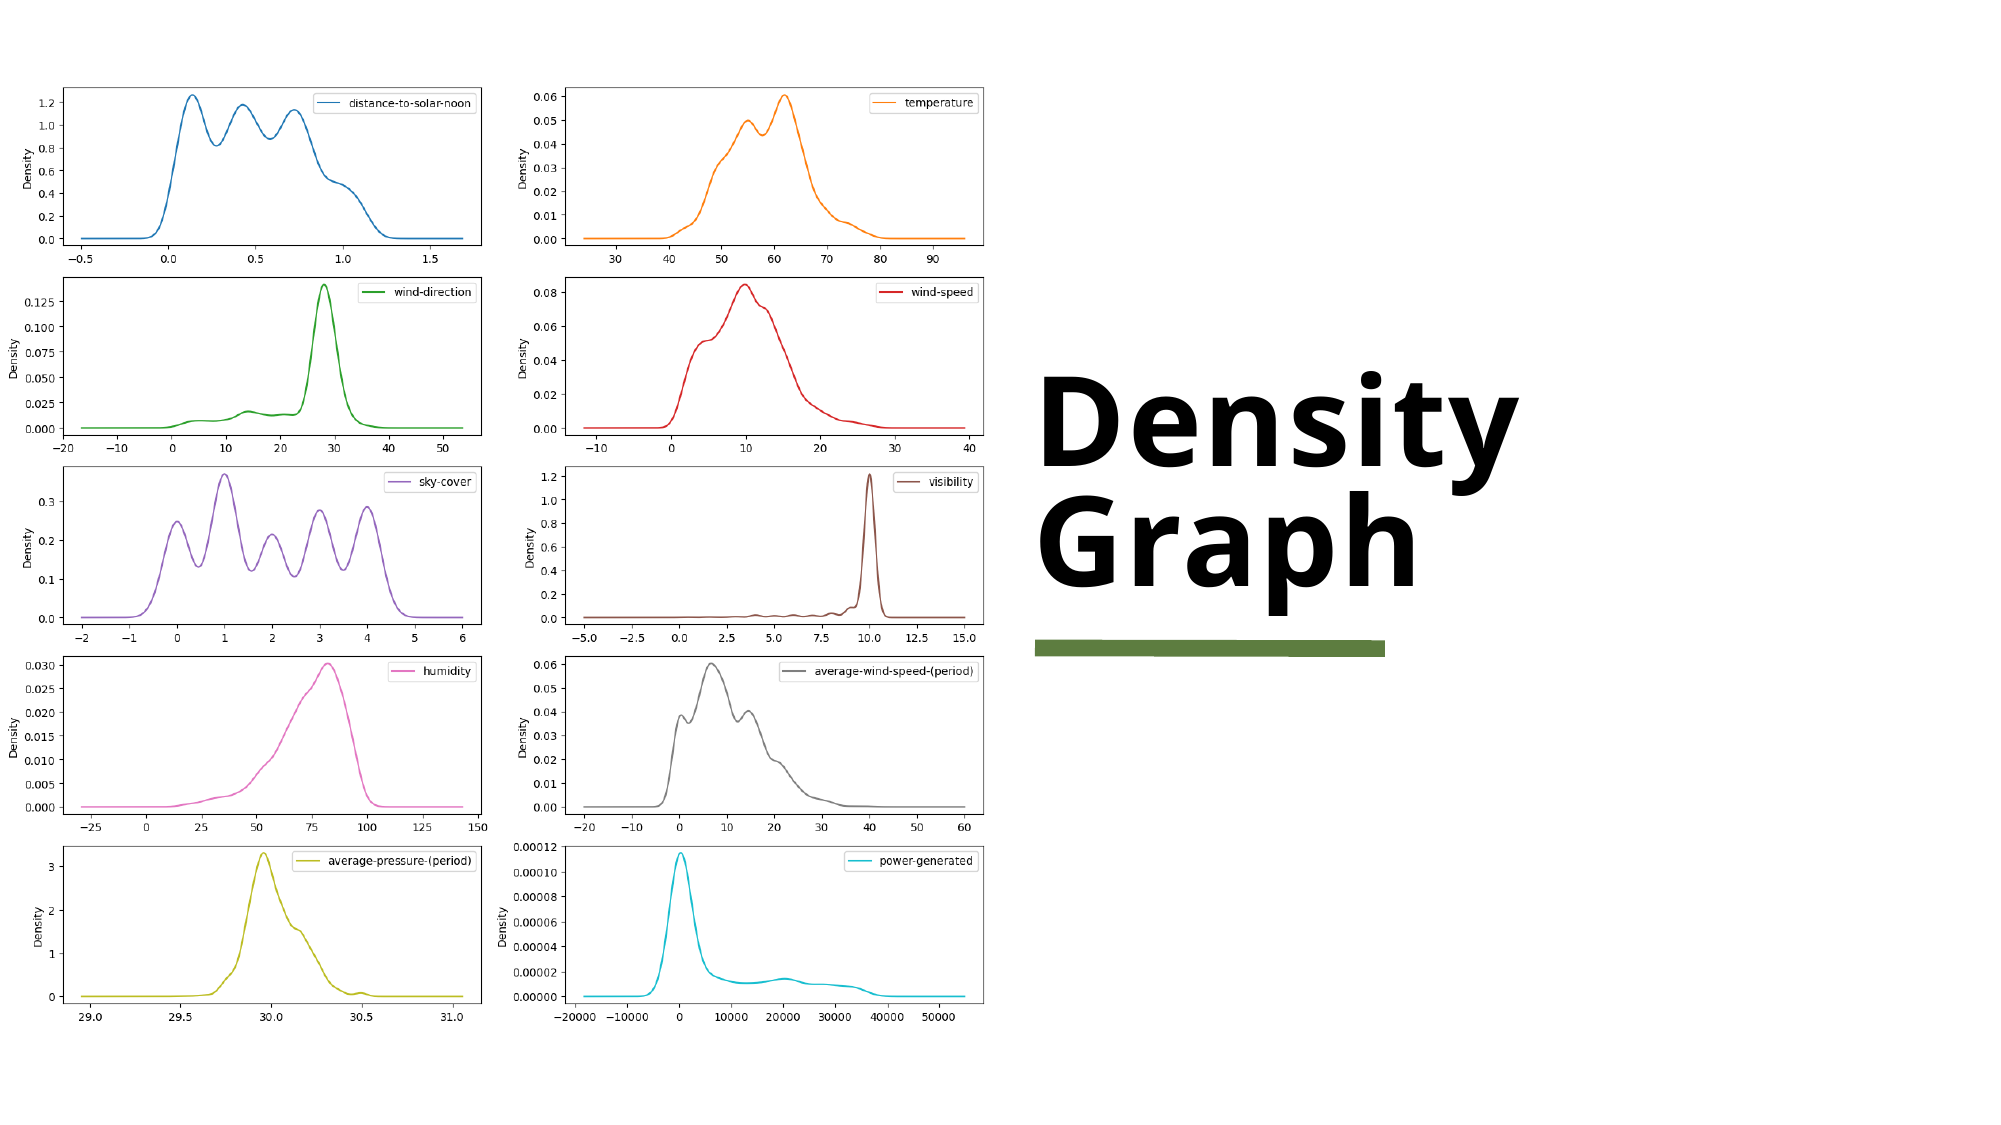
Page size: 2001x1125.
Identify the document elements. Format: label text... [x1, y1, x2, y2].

picture [0, 80, 991, 1030]
title Density Graph [1033, 70, 1934, 611]
